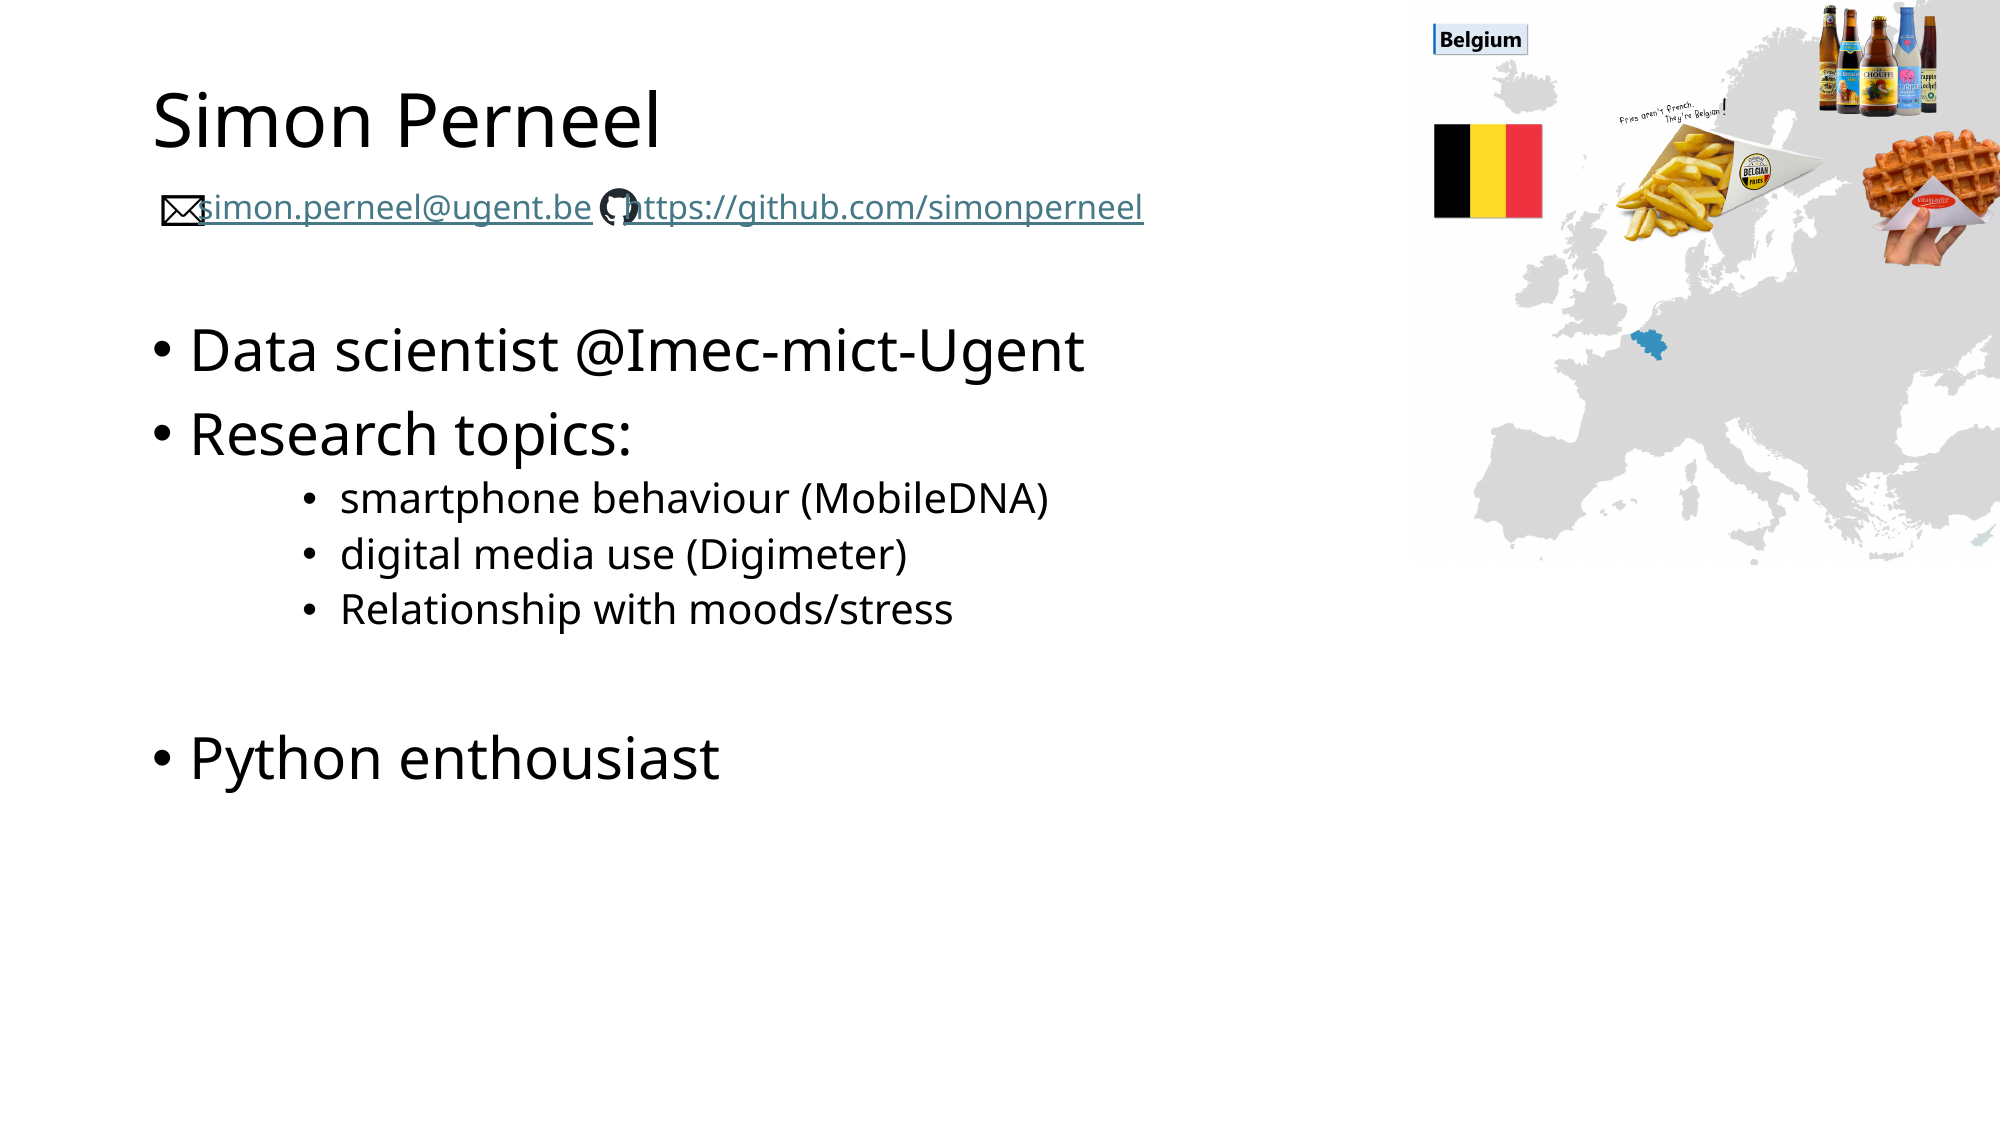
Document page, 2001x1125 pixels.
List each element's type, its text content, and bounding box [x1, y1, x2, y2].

list Data scientist @Imec-mict-Ugent Research topics: smartphone behaviour (MobileDNA) digital media use (Digimeter) Relationship with moods/stress Python enthousiast [137, 313, 1863, 1028]
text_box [598, 178, 1130, 236]
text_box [156, 178, 591, 237]
picture [1409, 0, 2000, 566]
title Simon Perneel [137, 59, 1409, 278]
